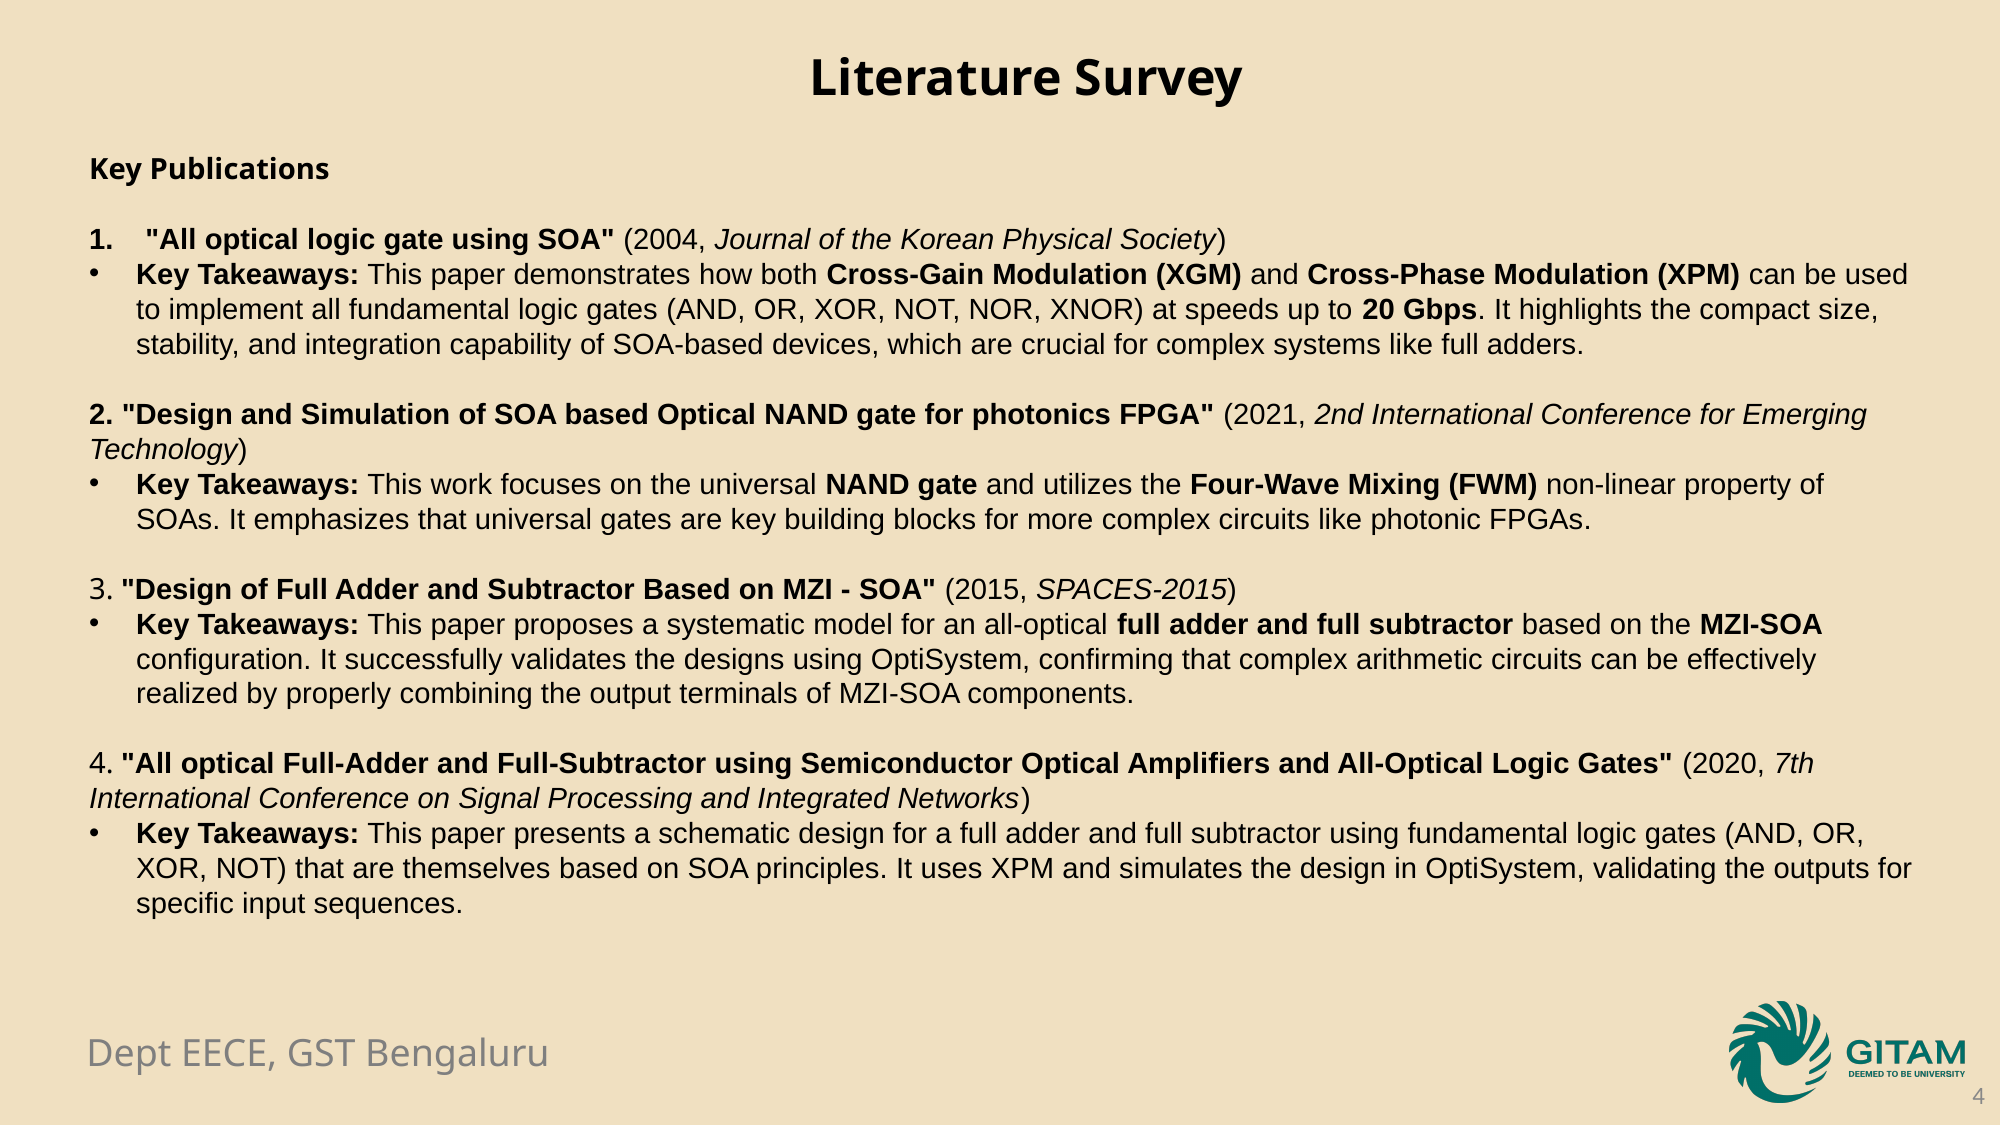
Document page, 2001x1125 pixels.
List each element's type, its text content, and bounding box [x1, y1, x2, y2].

text_box Key Publications "All optical logic gate using SOA" (2004, Journal of the Korean Physical Society) Key Takeaways: This paper demonstrates how both Cross-Gain Modulation (XGM) and Cross-Phase Modulation (XPM) can be used to implement all fundamental logic gates (AND, OR, XOR, NOT, NOR, XNOR) at speeds up to 20 Gbps. It highlights the compact size, stability, and integration capability of SOA-based devices, which are crucial for complex systems like full adders. 2. "Design and Simulation of SOA based Optical NAND gate for photonics FPGA" (2021, 2nd International Conference for Emerging Technology) Key Takeaways: This work focuses on the universal NAND gate and utilizes the Four-Wave Mixing (FWM) non-linear property of SOAs. It emphasizes that universal gates are key building blocks for more complex circuits like photonic FPGAs. 3. "Design of Full Adder and Subtractor Based on MZI - SOA" (2015, SPACES-2015) Key Takeaways: This paper proposes a systematic model for an all-optical full adder and full subtractor based on the MZI-SOA configuration. It successfully validates the designs using OptiSystem, confirming that complex arithmetic circuits can be effectively realized by properly combining the output terminals of MZI-SOA components. 4. "All optical Full-Adder and Full-Subtractor using Semiconductor Optical Amplifiers and All-Optical Logic Gates" (2020, 7th International Conference on Signal Processing and Integrated Networks) Key Takeaways: This paper presents a schematic design for a full adder and full subtractor using fundamental logic gates (AND, OR, XOR, NOT) that are themselves based on SOA principles. It uses XPM and simulates the design in OptiSystem, validating the outputs for specific input sequences. [74, 142, 1933, 1084]
slide_number 4 [1550, 1065, 2000, 1125]
picture [1933, 1001, 1965, 1065]
text_box Literature Survey [163, 38, 1889, 119]
